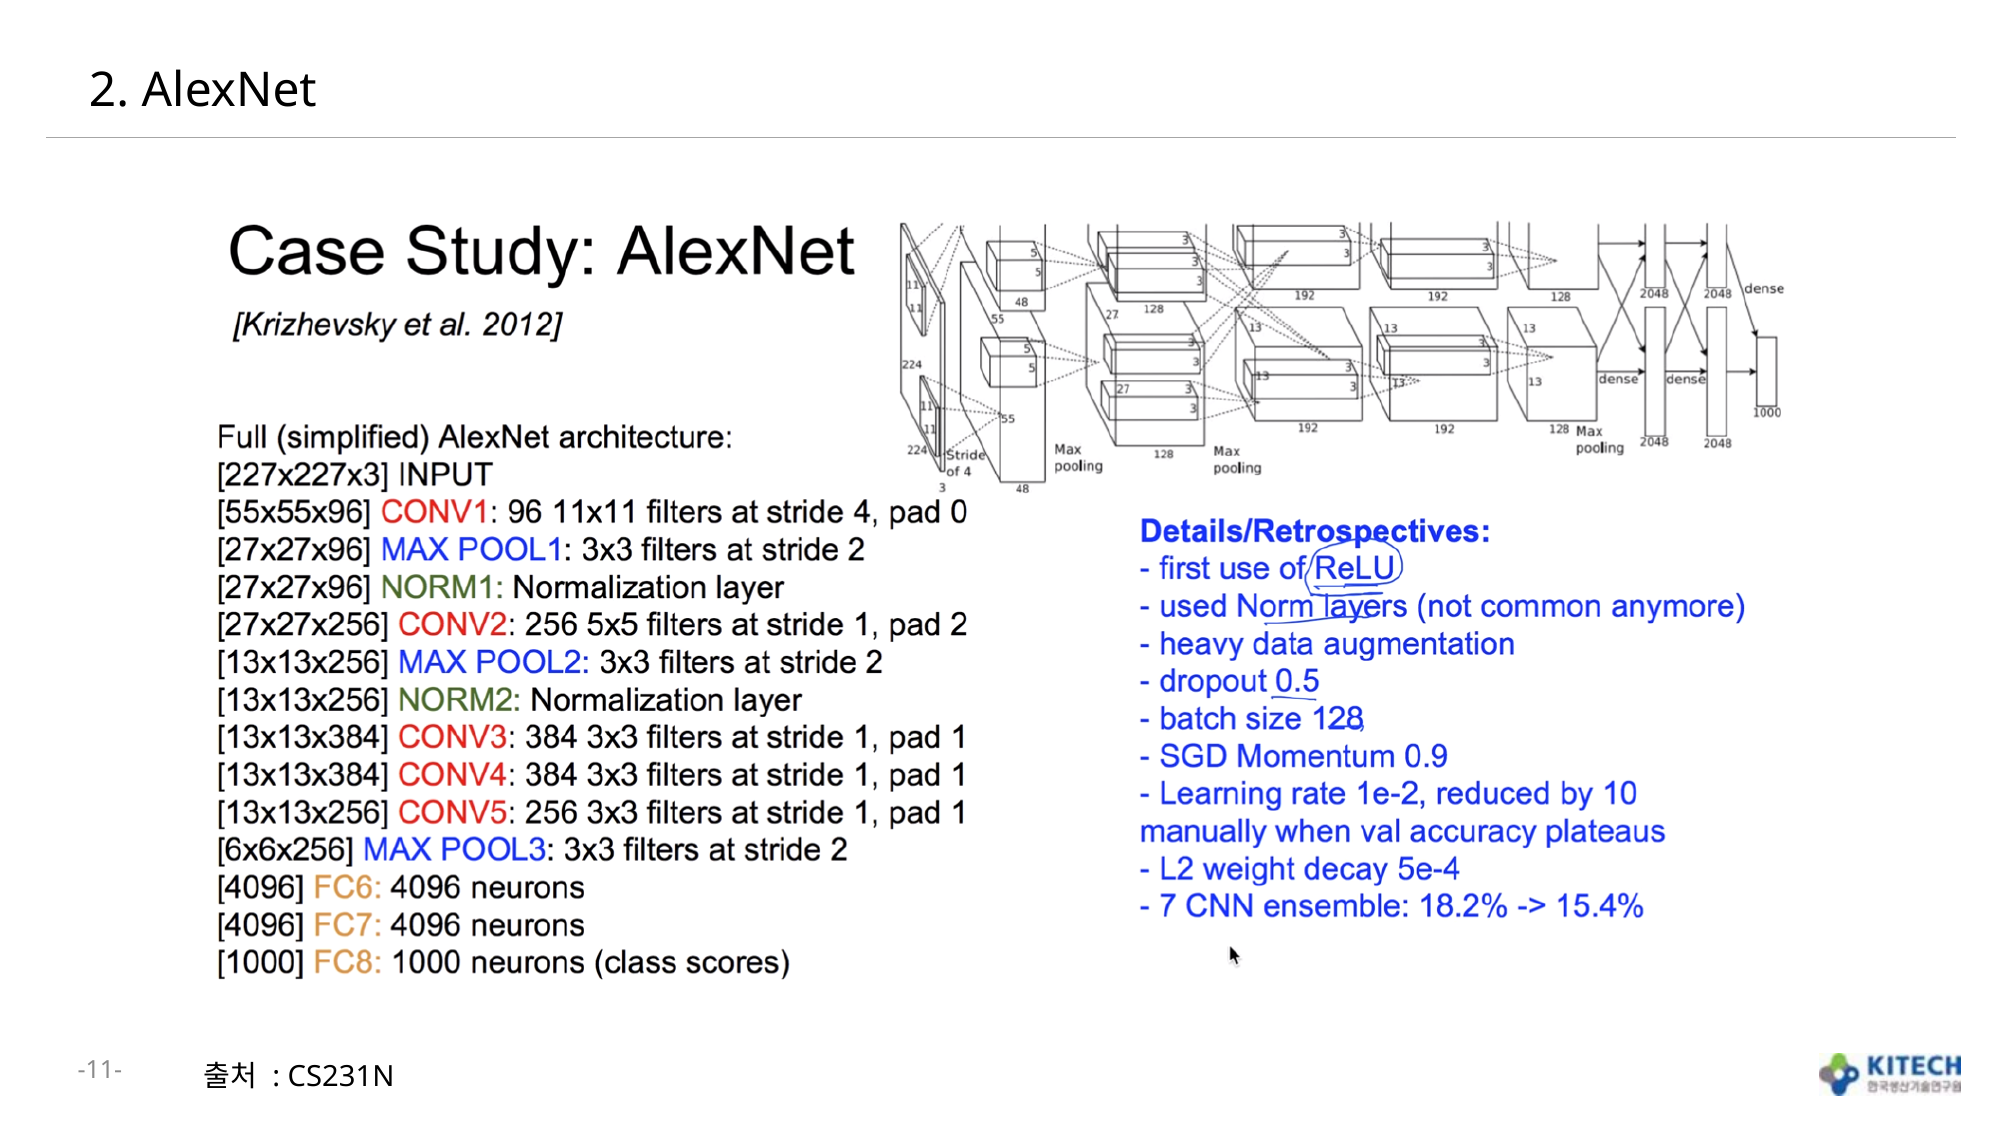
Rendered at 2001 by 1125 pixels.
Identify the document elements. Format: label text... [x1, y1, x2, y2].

picture [1819, 1052, 1961, 1096]
slide_number 11 [46, 1040, 154, 1101]
picture [203, 194, 1799, 997]
subtitle 출처 : CS231N [188, 1053, 552, 1111]
text_box 2. AlexNet [73, 57, 1574, 124]
